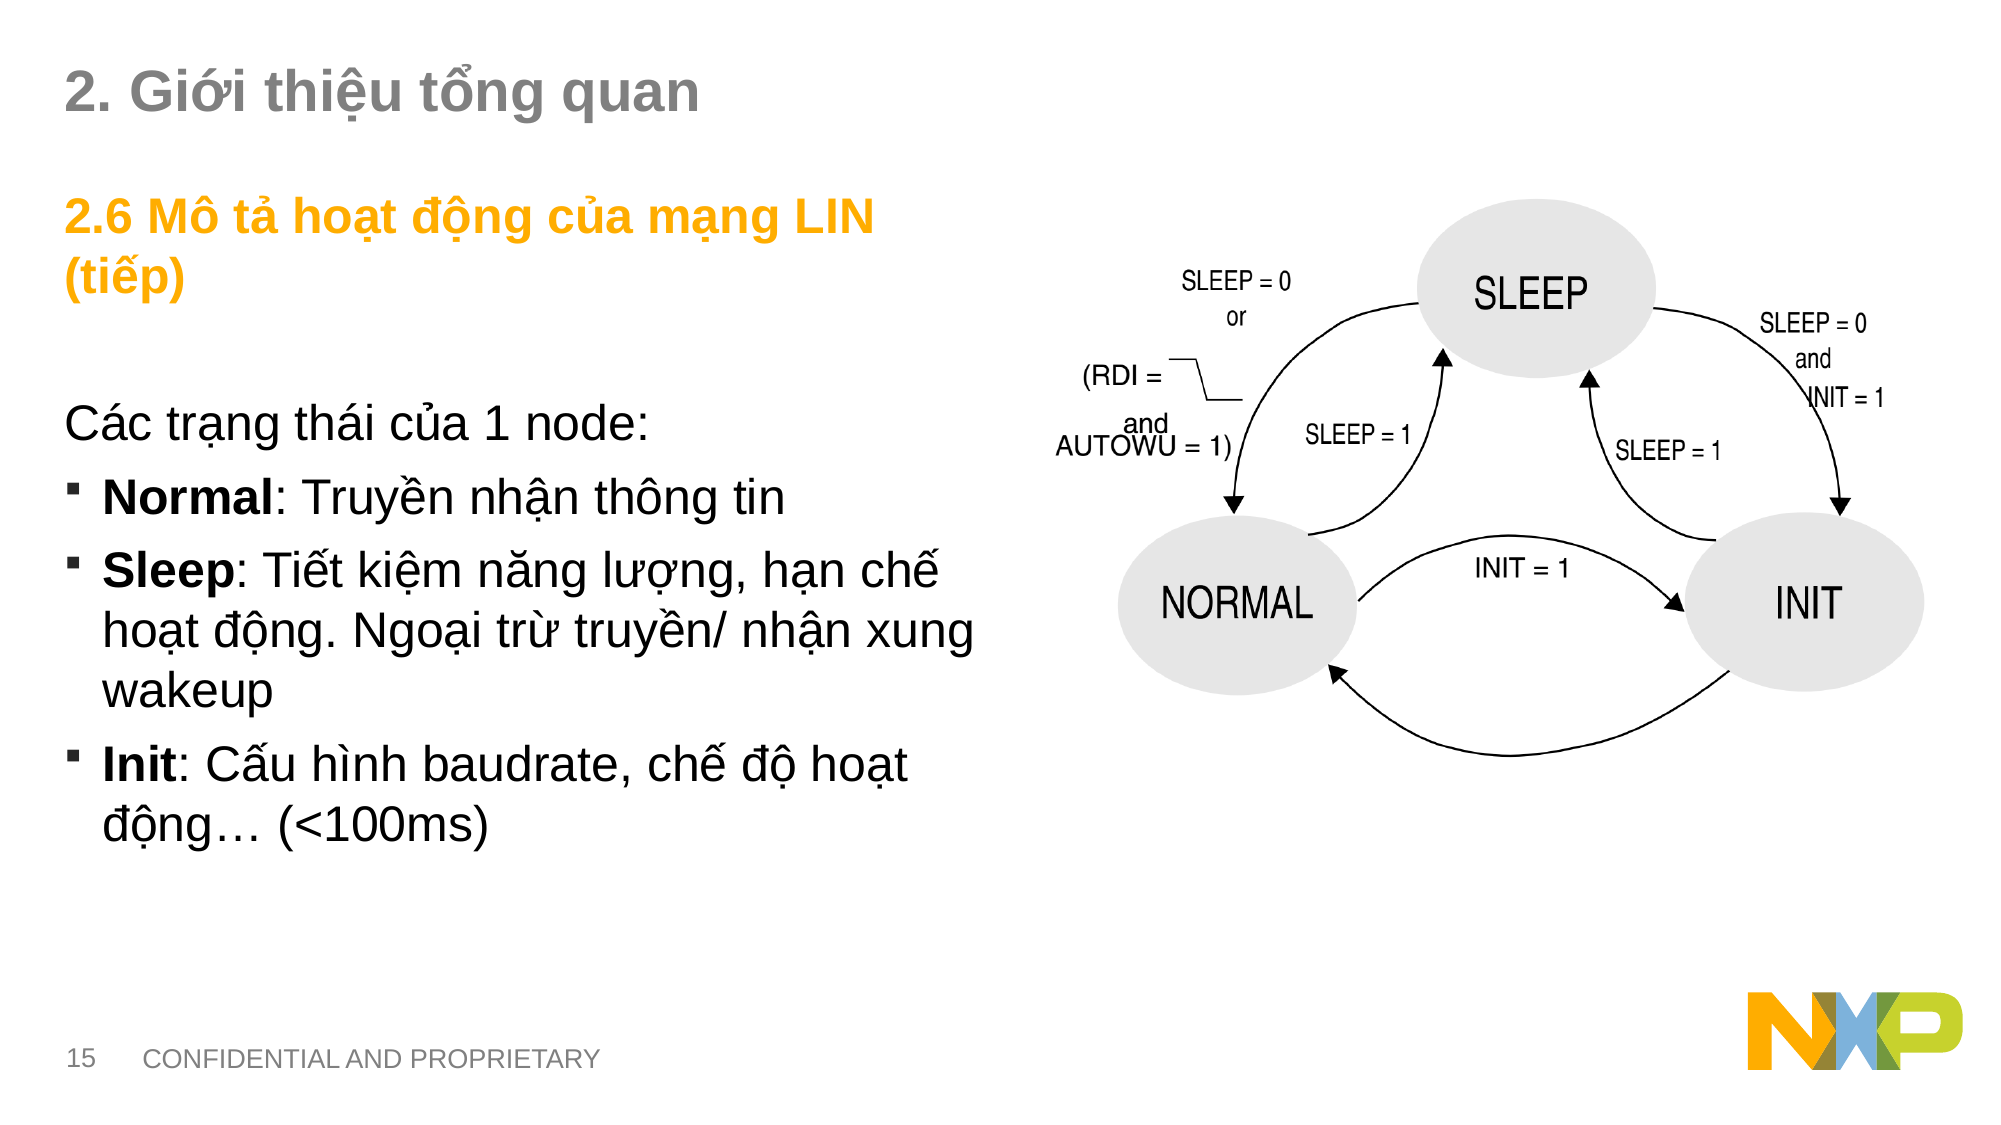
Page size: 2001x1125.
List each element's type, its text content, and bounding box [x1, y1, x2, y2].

list 2.6 Mô tả hoạt động của mạng LIN (tiếp) Các trạng thái của 1 node: Normal: Truyền nhận thông tin Sleep: Tiết kiệm năng lượng, hạn chế hoạt động. Ngoại trừ truyền/ nhận xung wakeup Init: Cấu hình baudrate, chế độ hoạt động… (<100ms) [49, 176, 1009, 942]
title 2. Giới thiệu tổng quan [48, 45, 1963, 154]
picture [1002, 175, 1958, 770]
